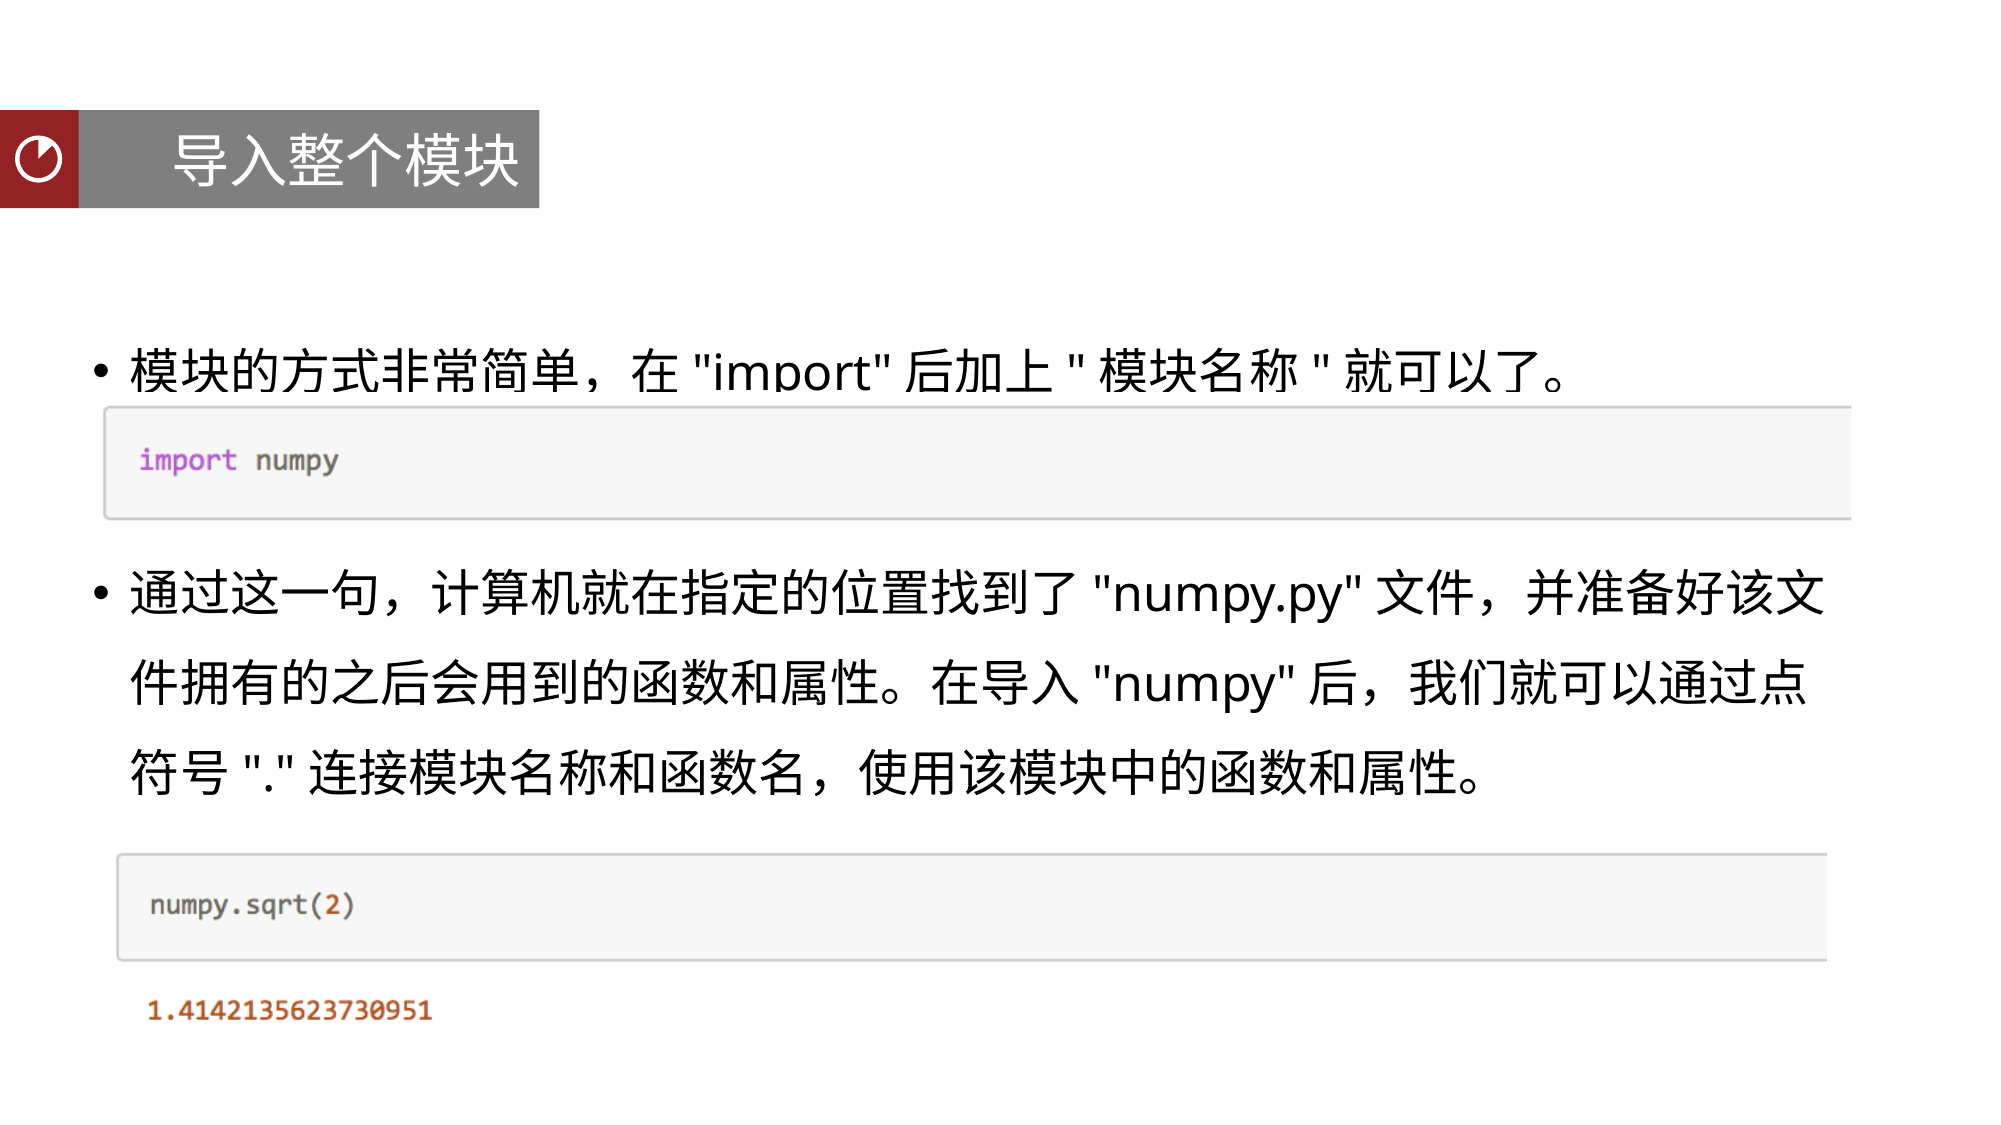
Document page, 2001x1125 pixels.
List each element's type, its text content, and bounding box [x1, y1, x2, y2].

text_box [1016, 205, 1950, 874]
picture [84, 379, 1852, 540]
text_box [0, 109, 78, 209]
text_box [78, 109, 540, 209]
list 模块的方式非常简单，在"import"后加上"模块名称"就可以了。 通过这一句，计算机就在指定的位置找到了"numpy.py"文件，并准备好该文件拥有的之后会用到的函数和属性。在导入"numpy"后，我们就可以通过点符号"."连接模块名称和函数名，使用该模块中的函数和属性。 [77, 302, 1873, 1125]
text_box 导入整个模块 [156, 116, 741, 202]
picture [98, 843, 1827, 1033]
text_box [15, 135, 63, 183]
